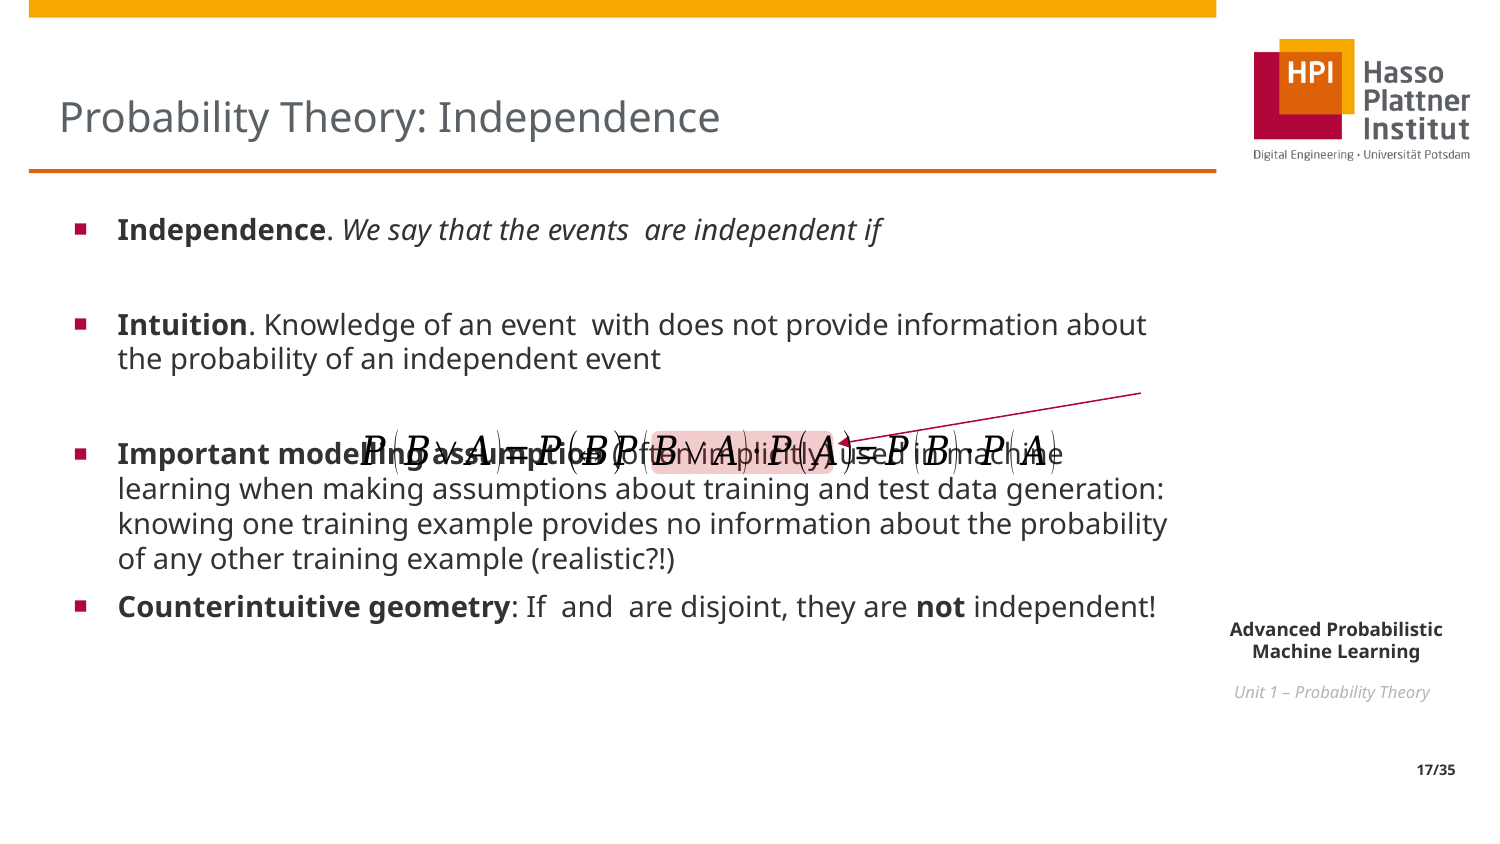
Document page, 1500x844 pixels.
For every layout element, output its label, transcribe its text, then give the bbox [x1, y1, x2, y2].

picture [1254, 39, 1470, 161]
title Probability Theory: Independence [58, 17, 1187, 170]
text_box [837, 392, 1141, 445]
text_box [649, 428, 836, 477]
